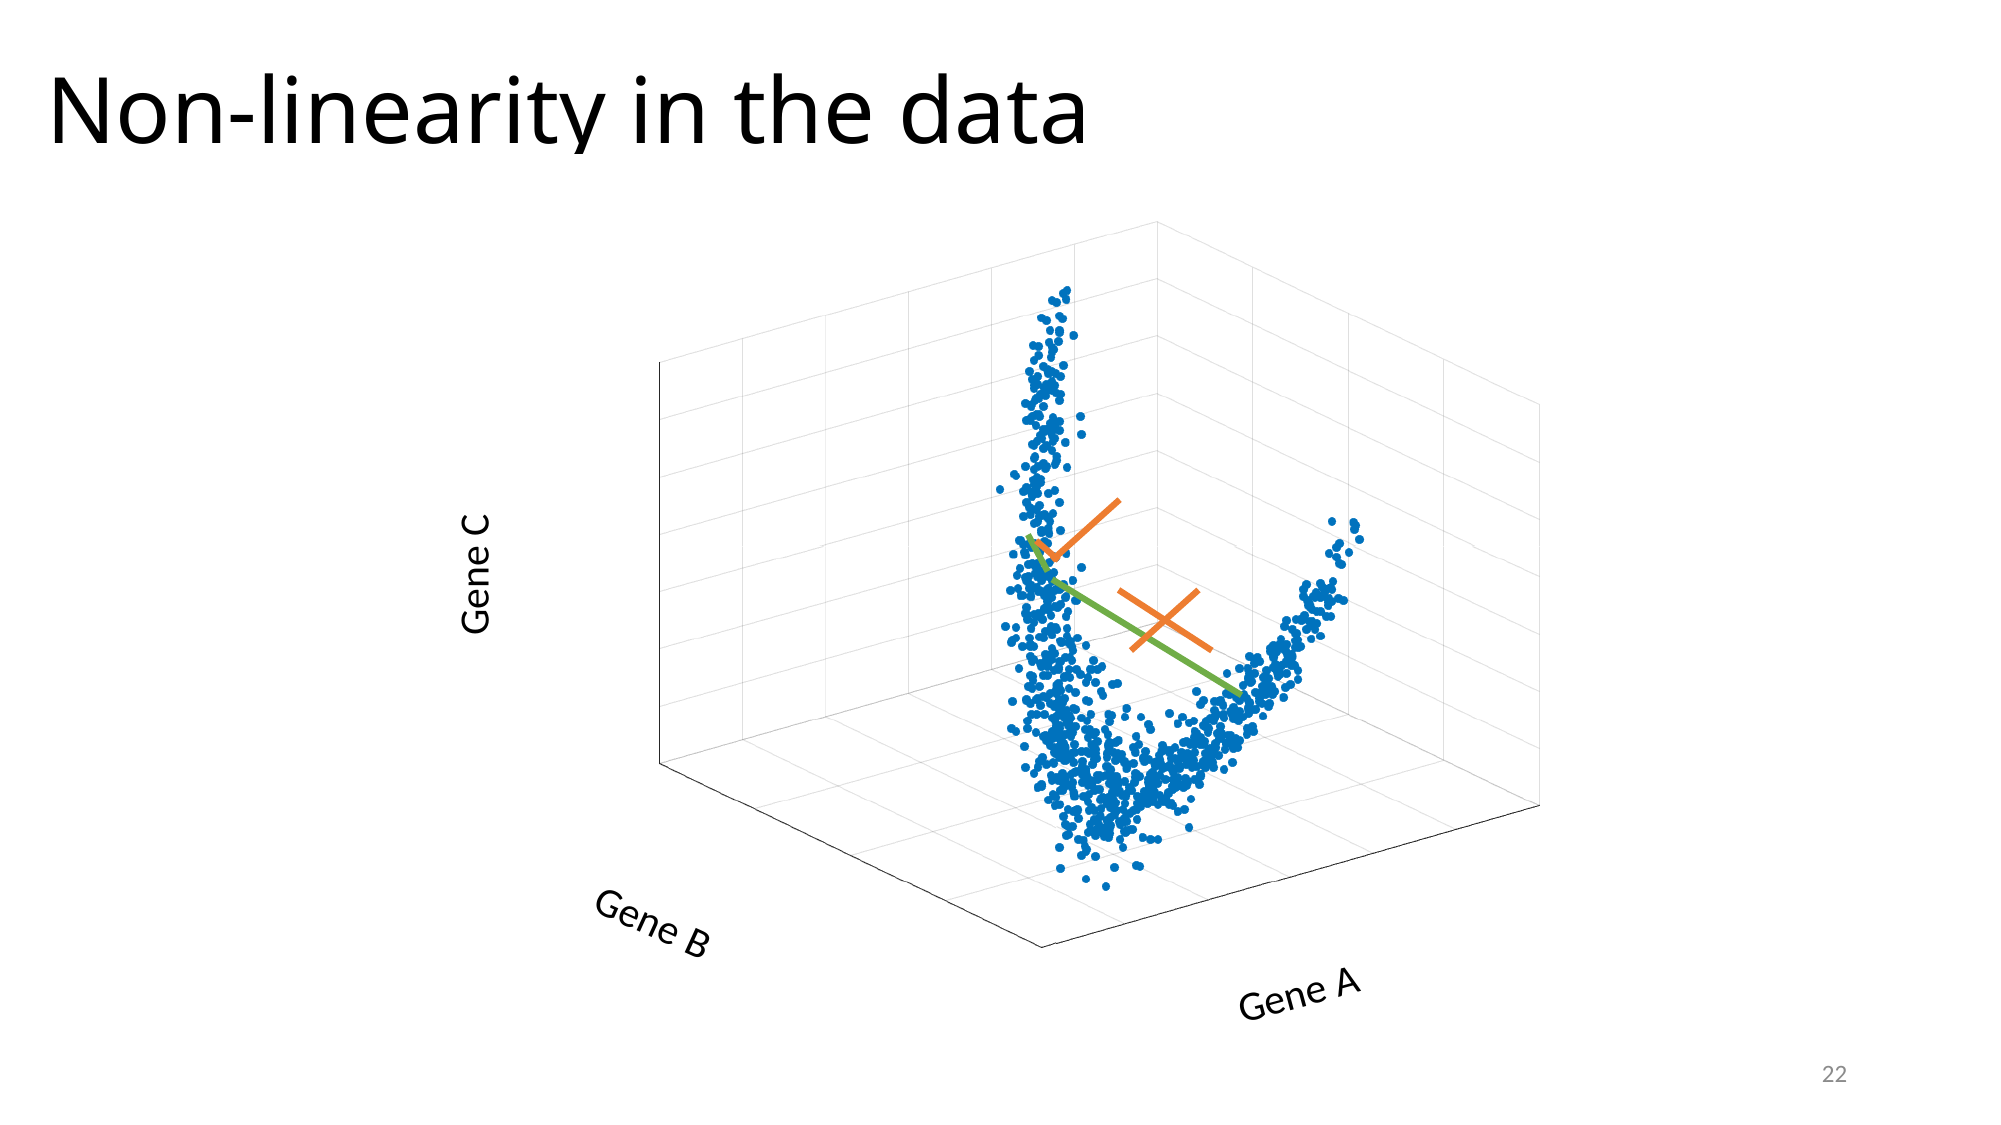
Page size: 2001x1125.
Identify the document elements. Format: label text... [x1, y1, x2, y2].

text_box Gene C [439, 435, 505, 651]
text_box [1027, 534, 1048, 572]
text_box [1052, 579, 1242, 696]
title Non-linearity in the data [31, 4, 1832, 223]
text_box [1036, 499, 1120, 561]
picture [511, 154, 1646, 1043]
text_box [1118, 589, 1212, 651]
slide_number 22 [1412, 1042, 1863, 1103]
